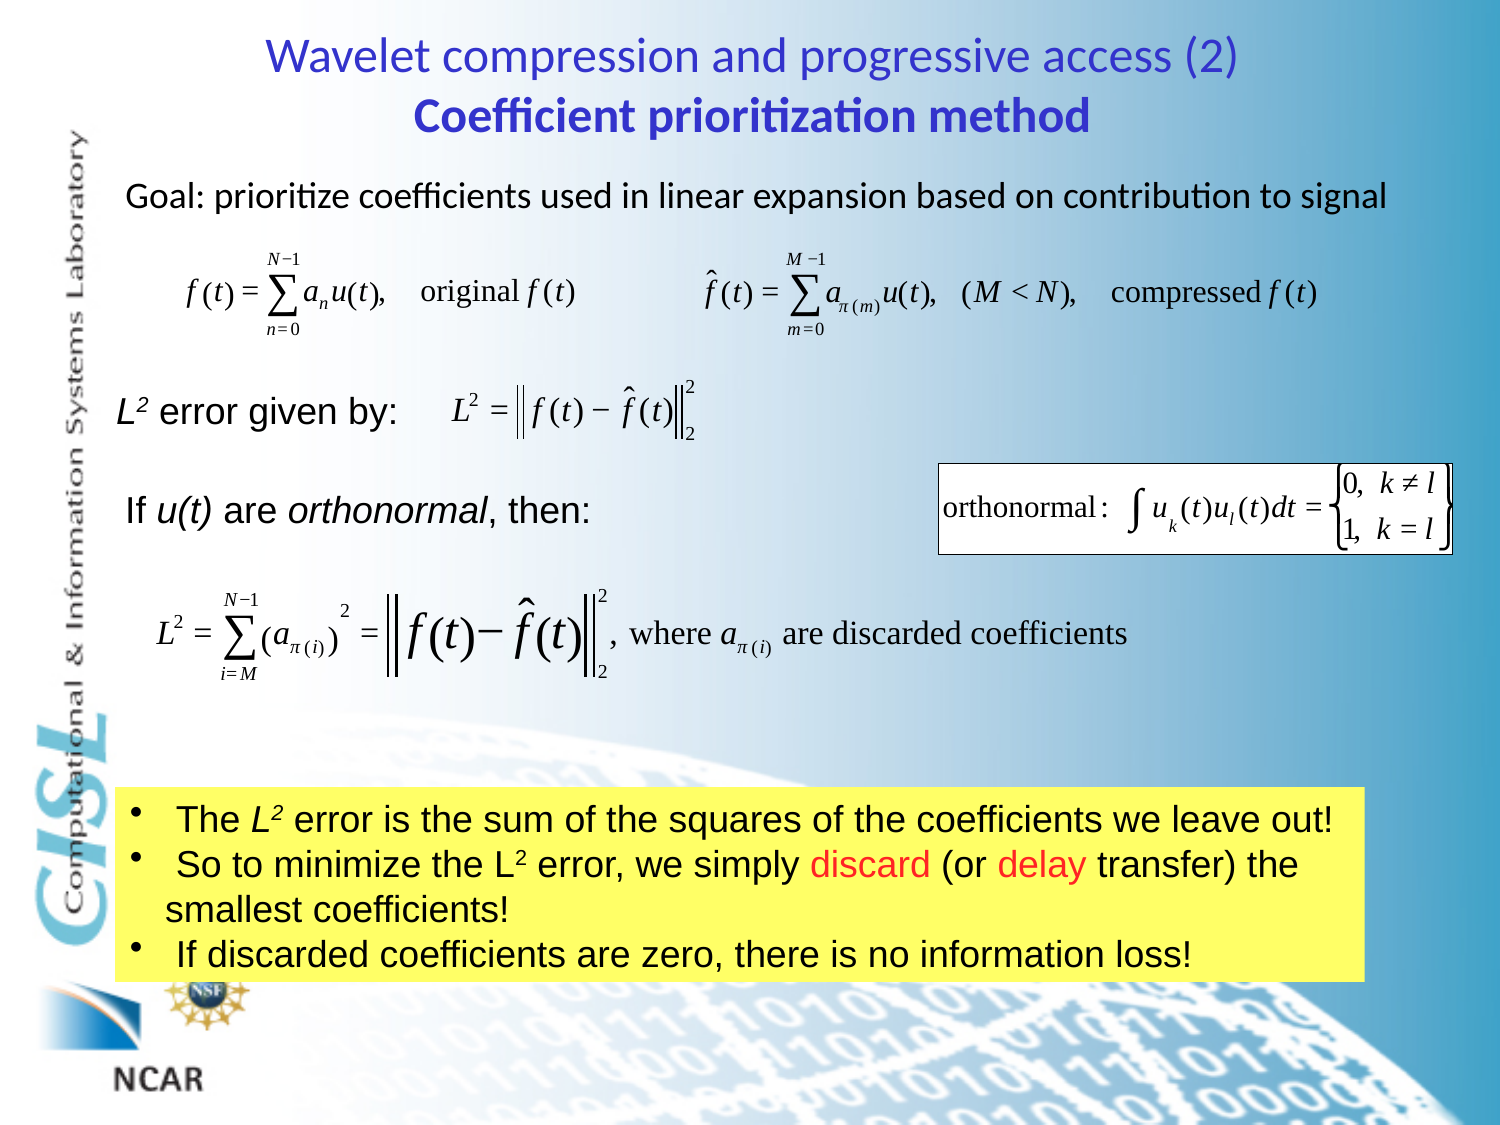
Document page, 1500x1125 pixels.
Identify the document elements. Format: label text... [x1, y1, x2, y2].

picture [0, 0, 1500, 1125]
text_box If u(t) are orthonormal, then: [110, 478, 806, 539]
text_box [694, 247, 1320, 341]
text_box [175, 248, 580, 339]
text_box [110, 373, 699, 445]
list Goal: prioritize coefficients used in linear expansion based on contribution to signal [110, 163, 1453, 324]
text_box The L2 error is the sum of the squares of the coefficients we leave out! So to minimize the L2 error, we simply discard (or delay transfer) the smallest coefficients! If discarded coefficients are zero, there is no information loss! [115, 787, 1365, 982]
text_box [938, 463, 1453, 555]
title Wavelet compression and progressive access (2) Coefficient prioritization method [114, 0, 1391, 165]
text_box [150, 581, 1131, 684]
